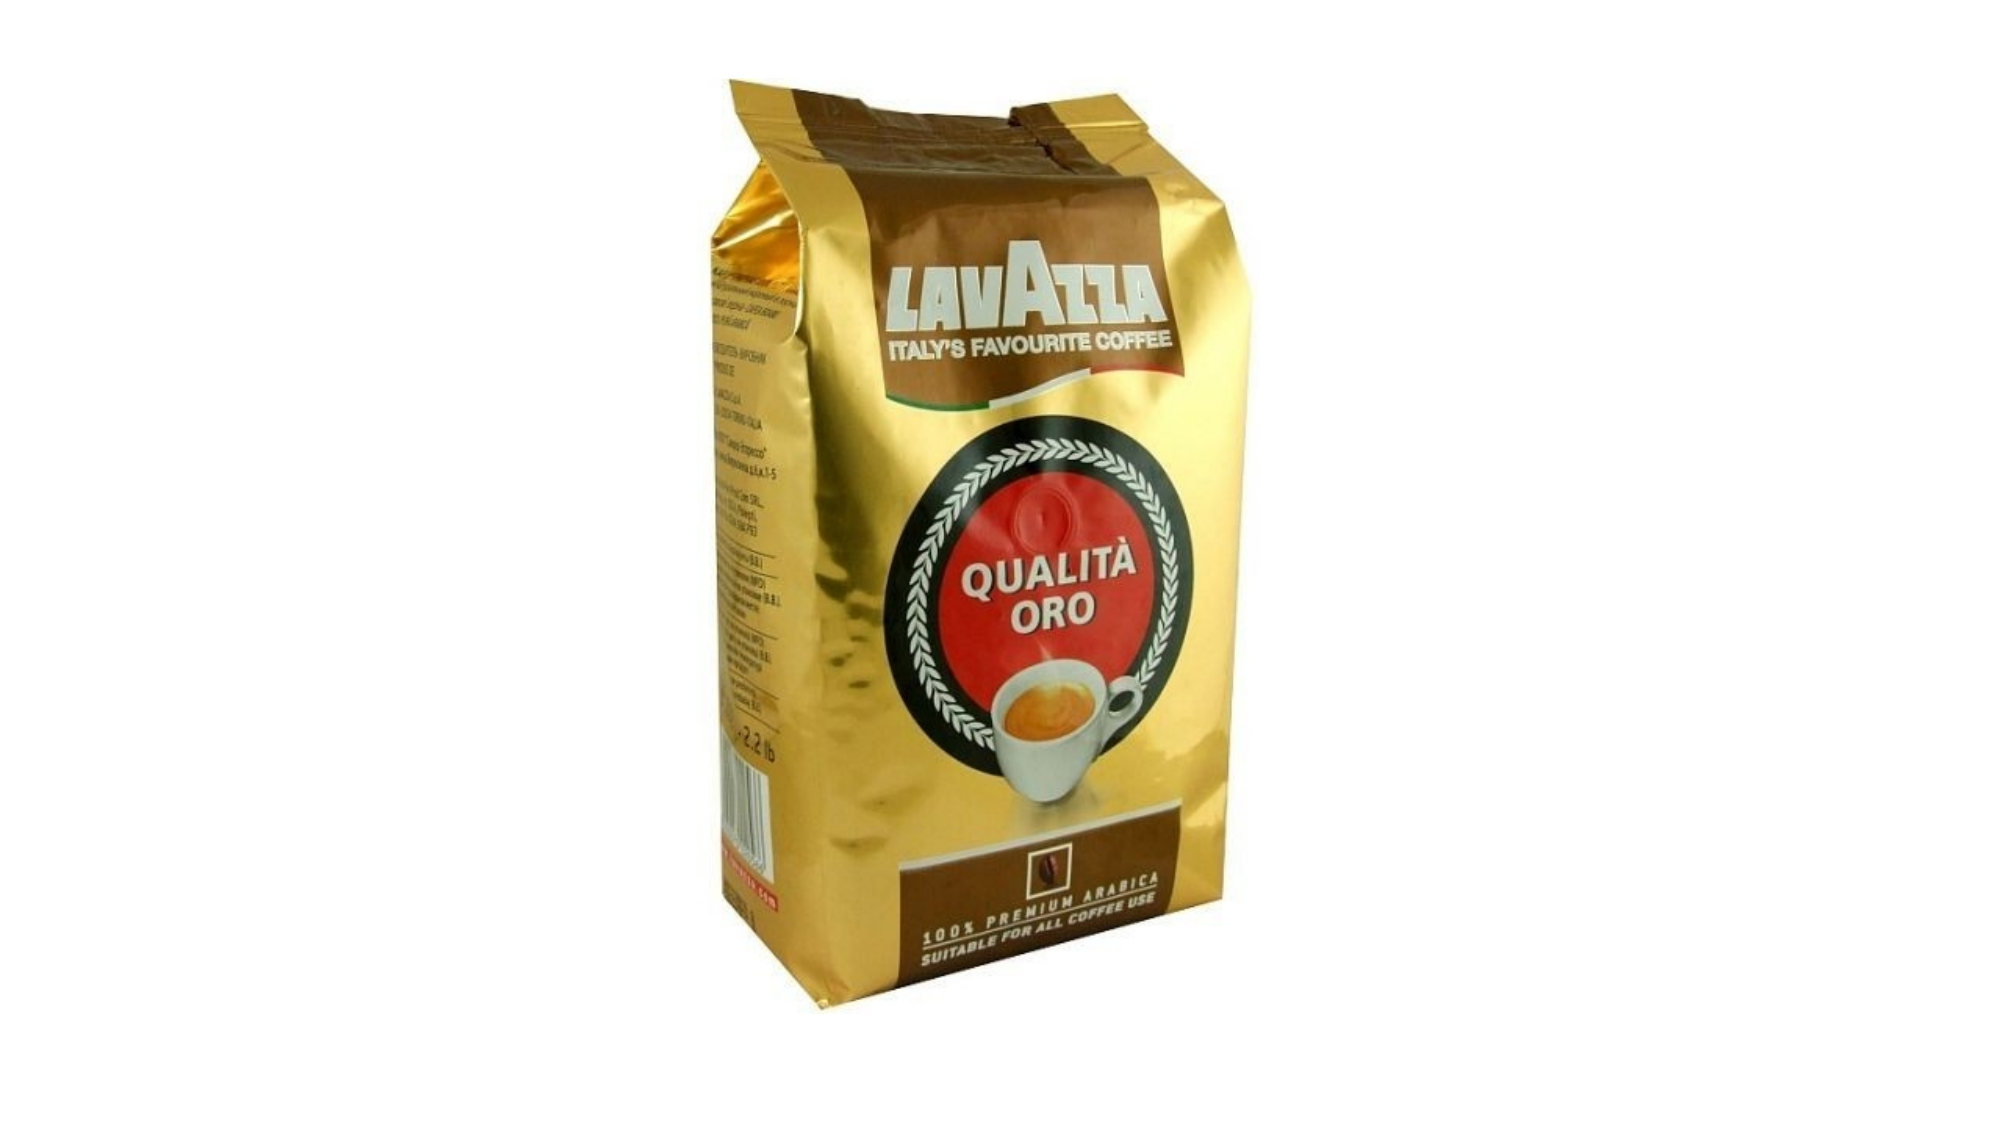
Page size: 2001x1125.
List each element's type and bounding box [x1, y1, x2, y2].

picture [697, 78, 1260, 1014]
